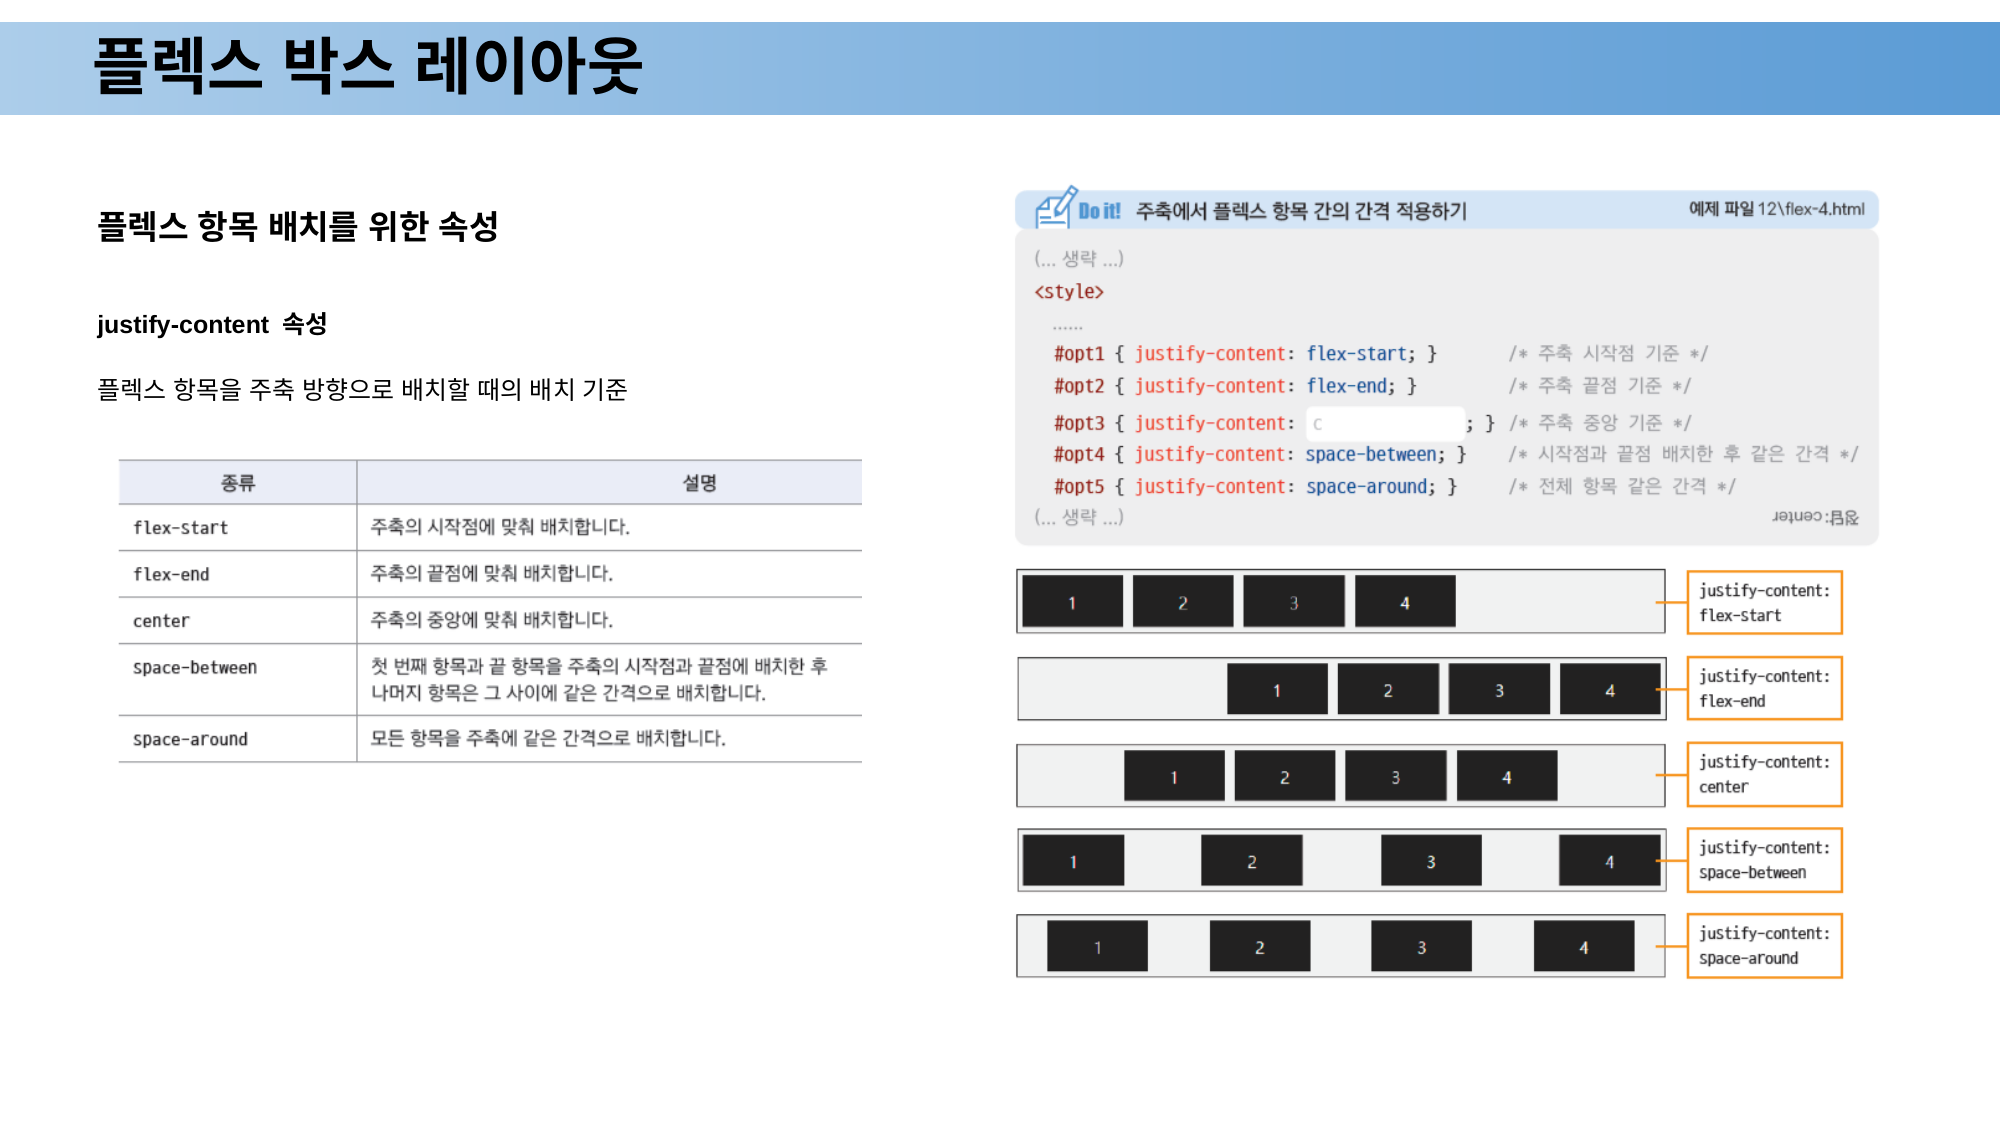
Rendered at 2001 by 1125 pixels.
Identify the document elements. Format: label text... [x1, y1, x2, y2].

text_box justify-content 속성 [82, 286, 911, 347]
title 플렉스 박스 레이아웃 [77, 22, 1569, 116]
picture [1009, 179, 1888, 990]
picture [111, 449, 862, 772]
text_box 플렉스 항목 배치를 위한 속성 [82, 179, 911, 254]
text_box 플렉스 항목을 주축 방향으로 배치할 때의 배치 기준 [82, 352, 851, 412]
